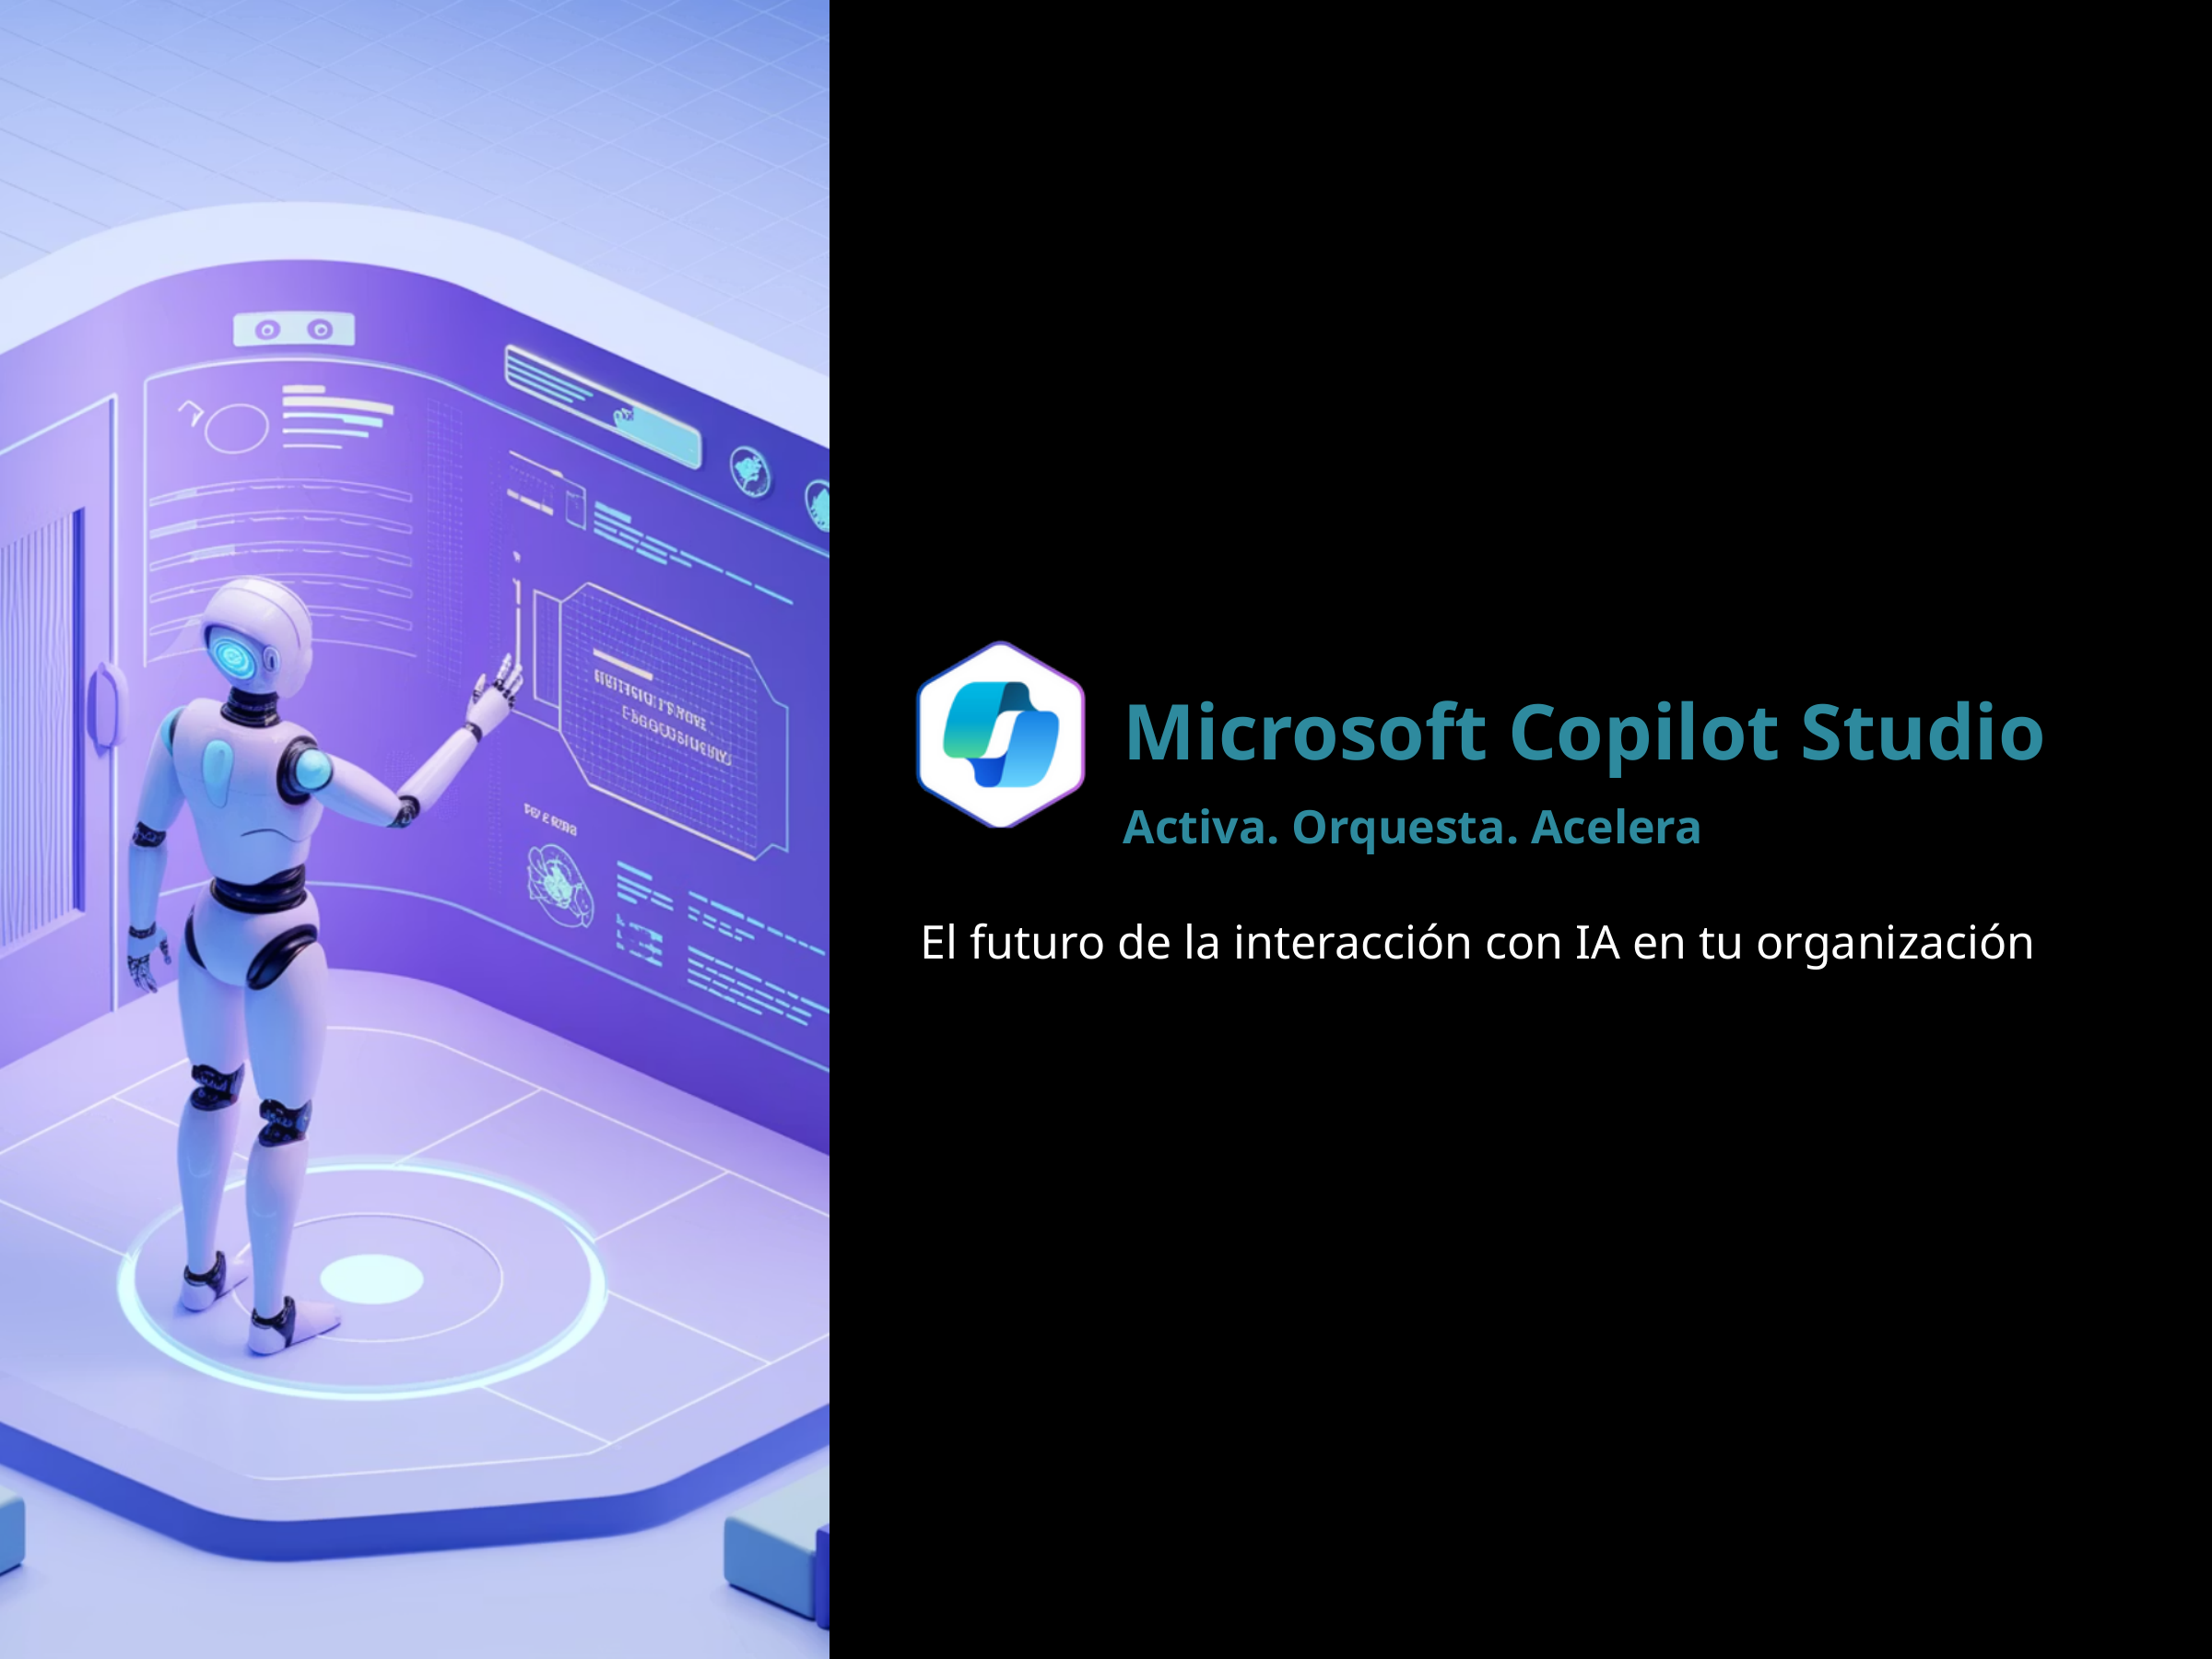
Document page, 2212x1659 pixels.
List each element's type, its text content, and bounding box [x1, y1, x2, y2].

text_box Activa. Orquesta. Acelera [1123, 788, 1839, 853]
picture [897, 639, 1106, 830]
text_box [830, 0, 2212, 1659]
picture [0, 0, 830, 1659]
text_box El futuro de la interacción con IA en tu organización [920, 915, 2074, 969]
text_box Microsoft Copilot Studio [1123, 667, 1936, 776]
